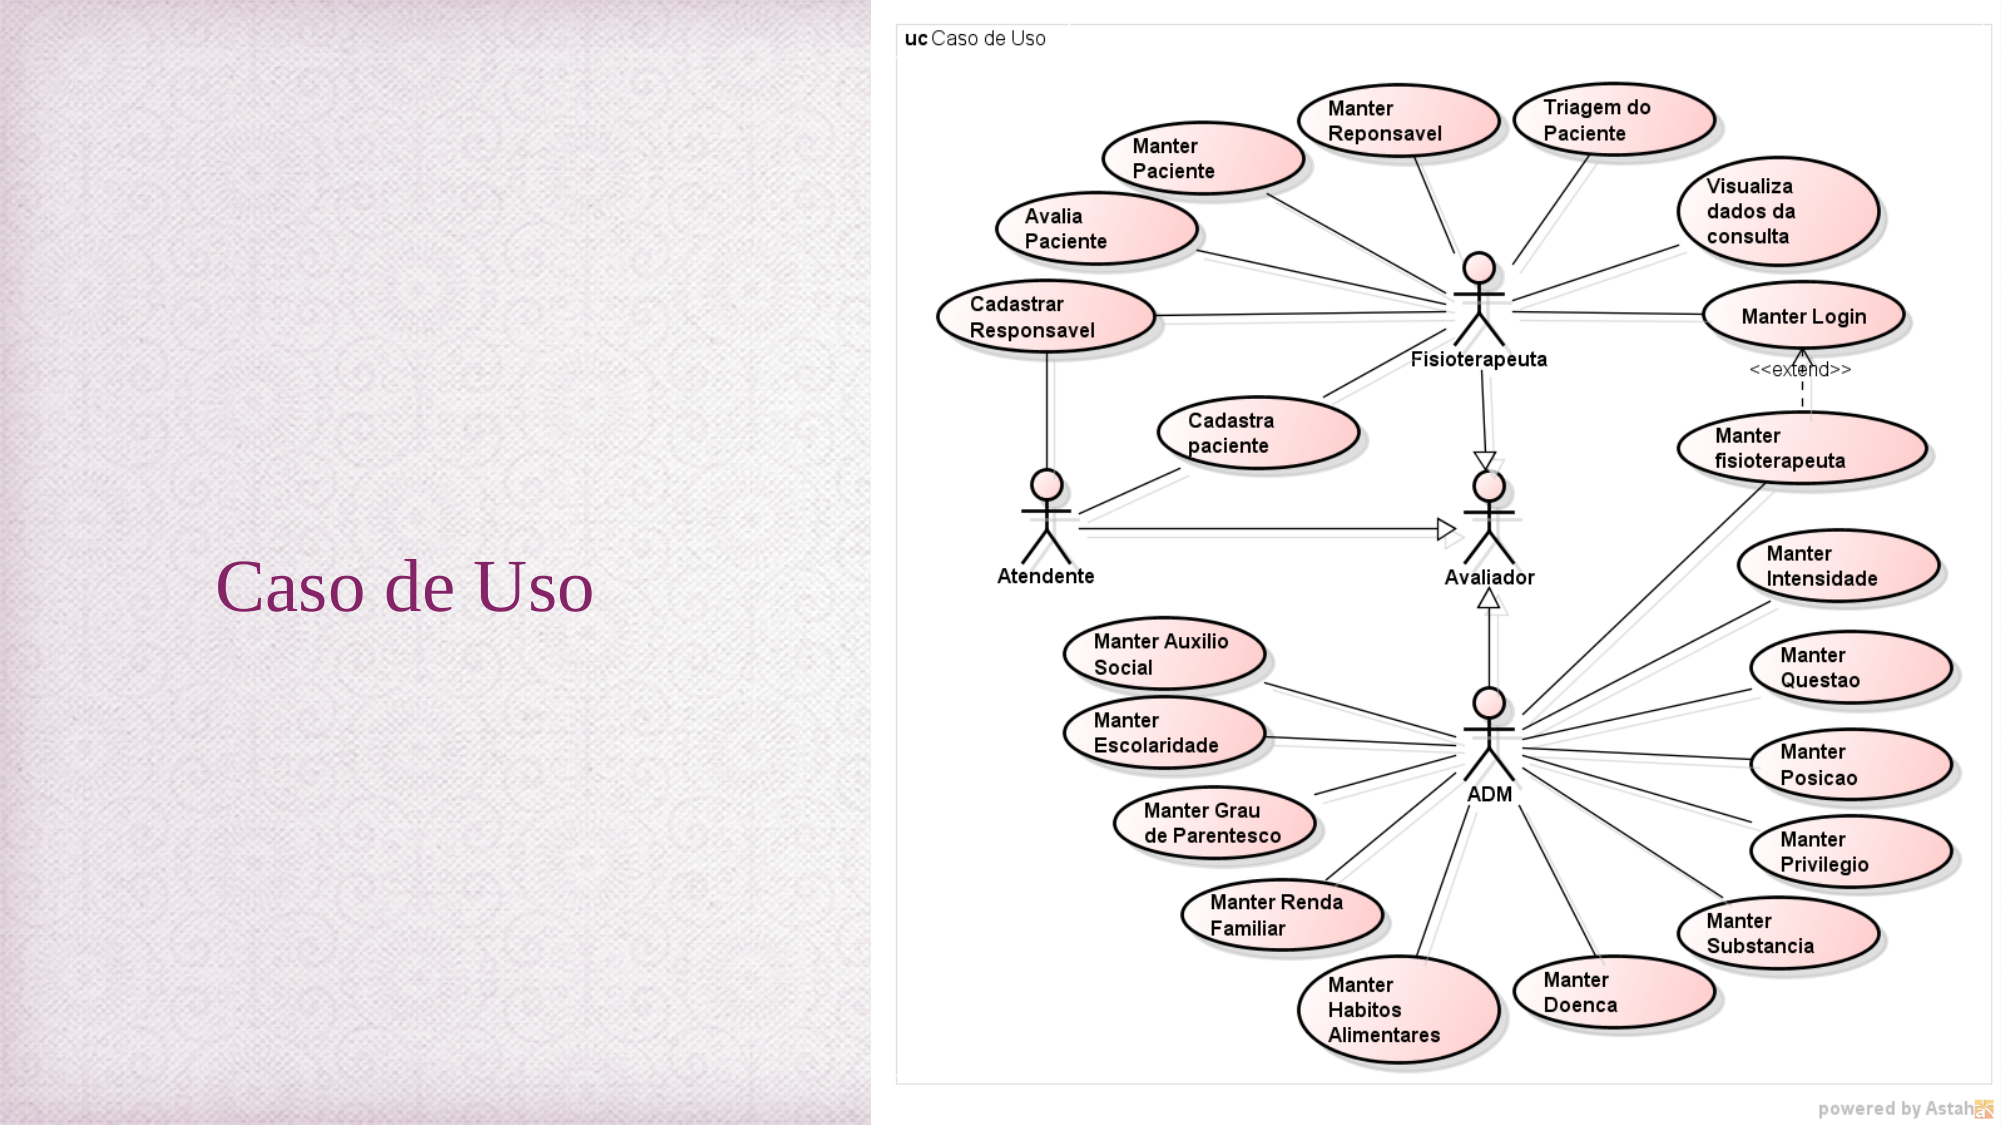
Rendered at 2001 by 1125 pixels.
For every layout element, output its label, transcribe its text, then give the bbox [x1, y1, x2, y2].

title Caso de Uso [200, 256, 822, 636]
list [871, 0, 2000, 1125]
picture [0, 0, 871, 1125]
